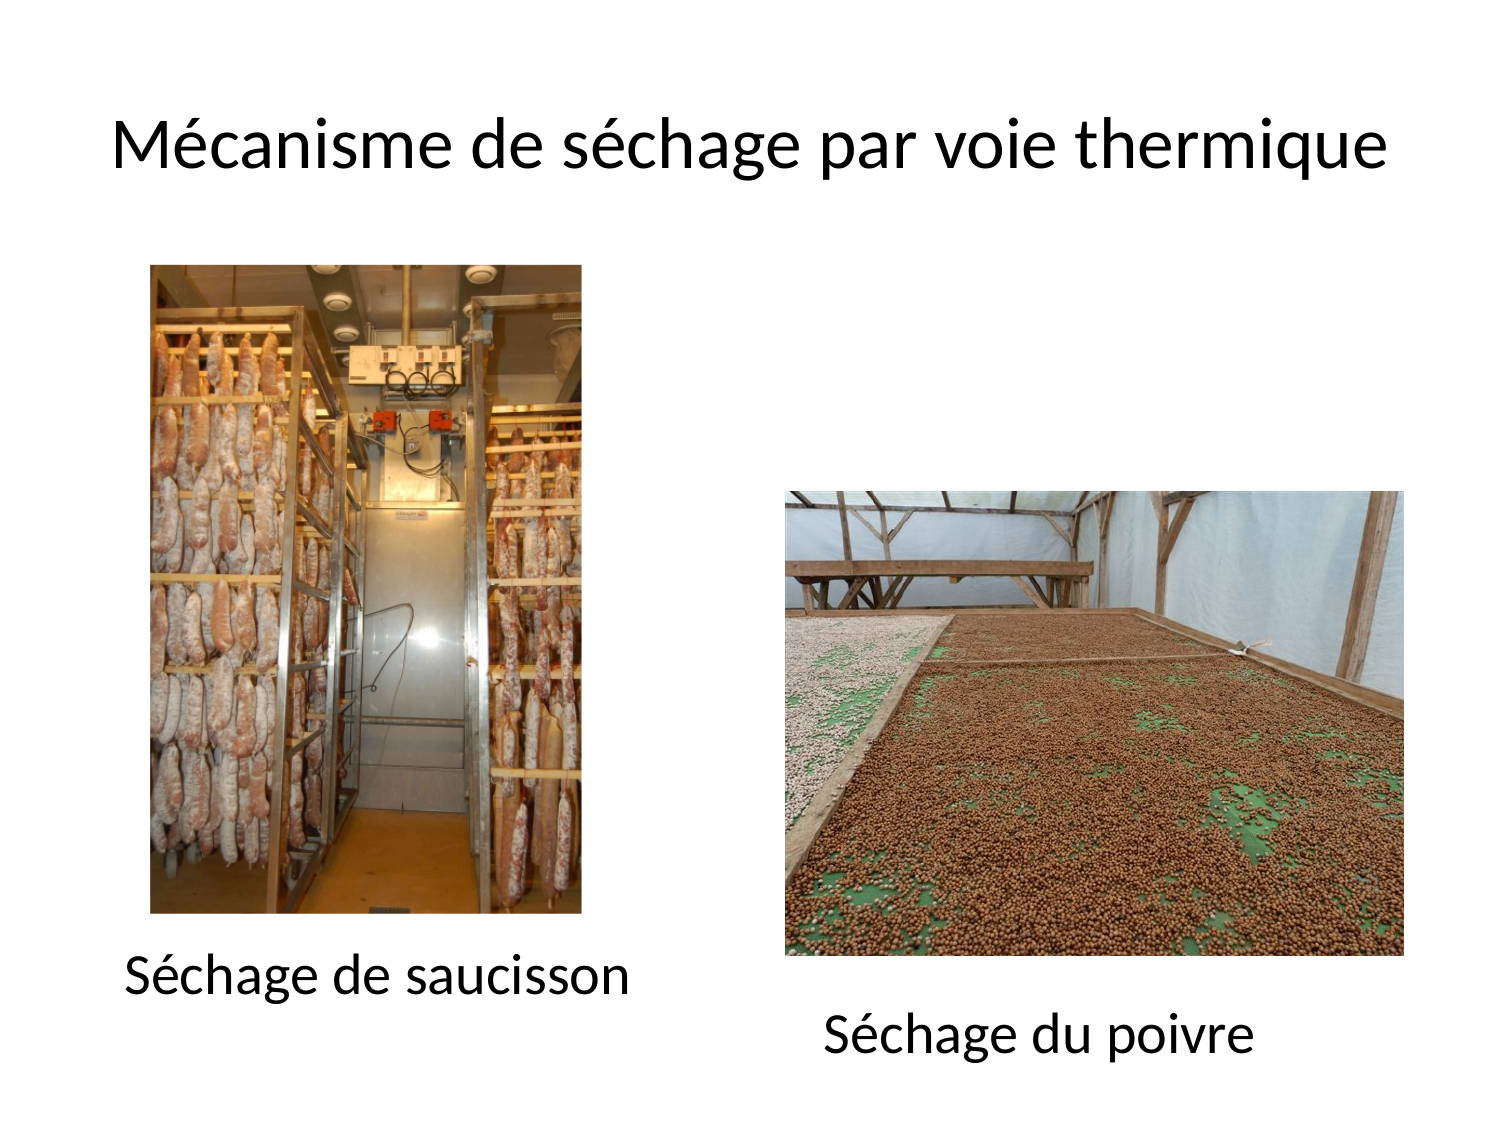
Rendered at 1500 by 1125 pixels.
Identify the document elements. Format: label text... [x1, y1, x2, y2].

picture [785, 491, 1404, 956]
text_box Séchage de saucisson [100, 928, 656, 1014]
picture [147, 255, 585, 927]
title Mécanisme de séchage par voie thermique [75, 45, 1425, 233]
text_box Séchage du poivre [809, 987, 1306, 1073]
